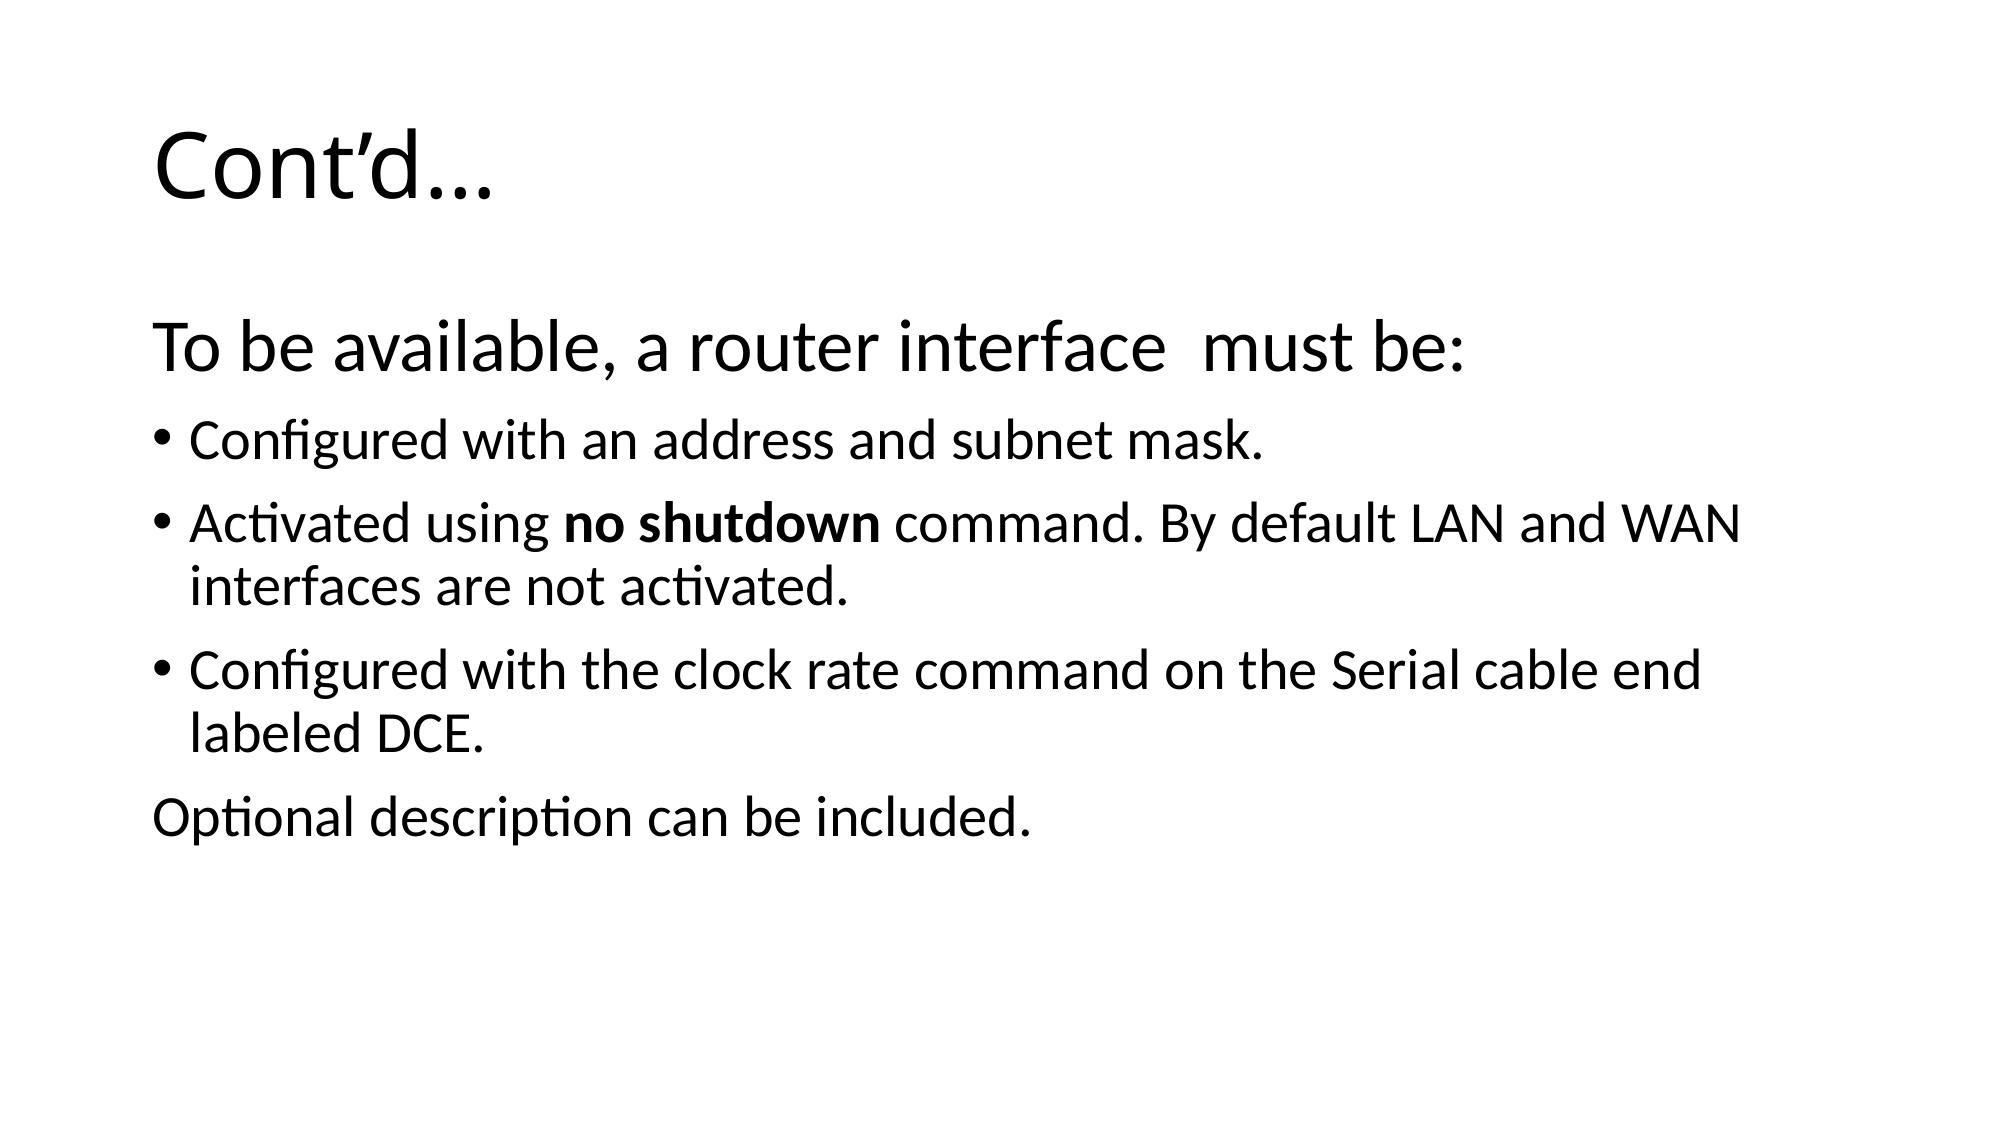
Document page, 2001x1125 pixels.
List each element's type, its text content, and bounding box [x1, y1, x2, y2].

list To be available, a router interface must be: Configured with an address and subnet mask. Activated using no shutdown command. By default LAN and WAN interfaces are not activated. Configured with the clock rate command on the Serial cable end labeled DCE. Optional description can be included. [137, 299, 1863, 1014]
title Cont’d… [137, 59, 1863, 278]
